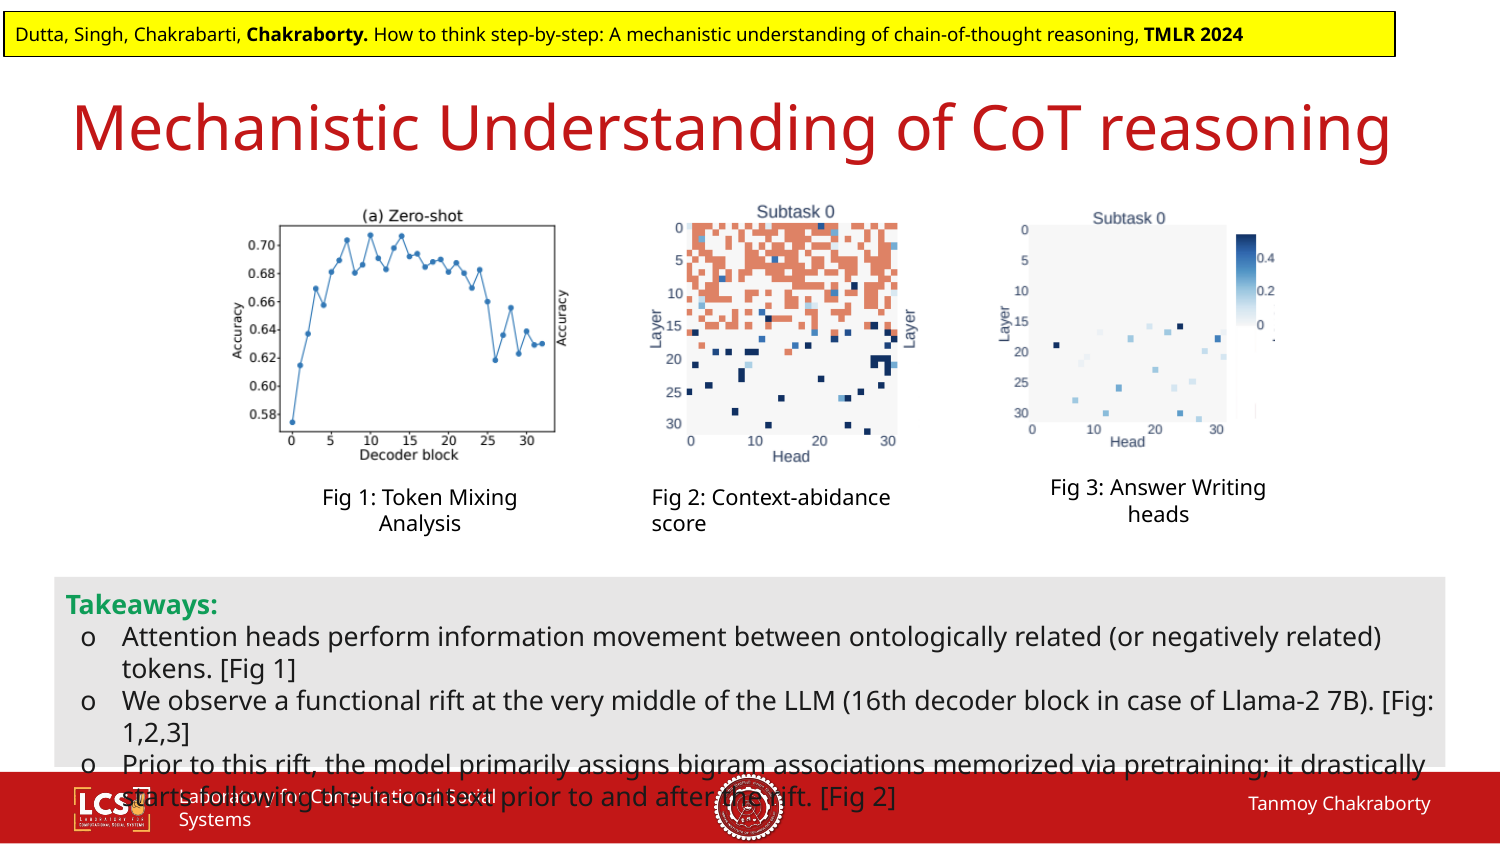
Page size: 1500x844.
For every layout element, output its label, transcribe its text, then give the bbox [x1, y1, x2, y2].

text_box Fig 3: Answer Writing heads [1009, 462, 1308, 568]
text_box Fig 2: Context-abidance score [640, 472, 939, 578]
picture [712, 772, 787, 844]
text_box Dutta, Singh, Chakrabarti, Chakraborty. How to think step-by-step: A mechanistic understanding of chain-of-thought reasoning, TMLR 2024 [3, 11, 1396, 57]
picture [997, 205, 1275, 448]
title Mechanistic Understanding of CoT reasoning [3, 91, 1463, 267]
picture [69, 784, 154, 834]
text_box Takeaways: Attention heads perform information movement between ontologically related (or negatively related) tokens. [Fig 1] We observe a functional rift at the very middle of the LLM (16th decoder block in case of Llama-2 7B). [Fig: 1,2,3] Prior to this rift, the model primarily assigns bigram associations memorized via pretraining; it drastically starts following the in-context prior to and after the rift. [Fig 2] [54, 576, 1446, 767]
picture [218, 195, 570, 465]
text_box Fig 1: Token Mixing Analysis [271, 472, 569, 570]
picture [631, 195, 920, 465]
